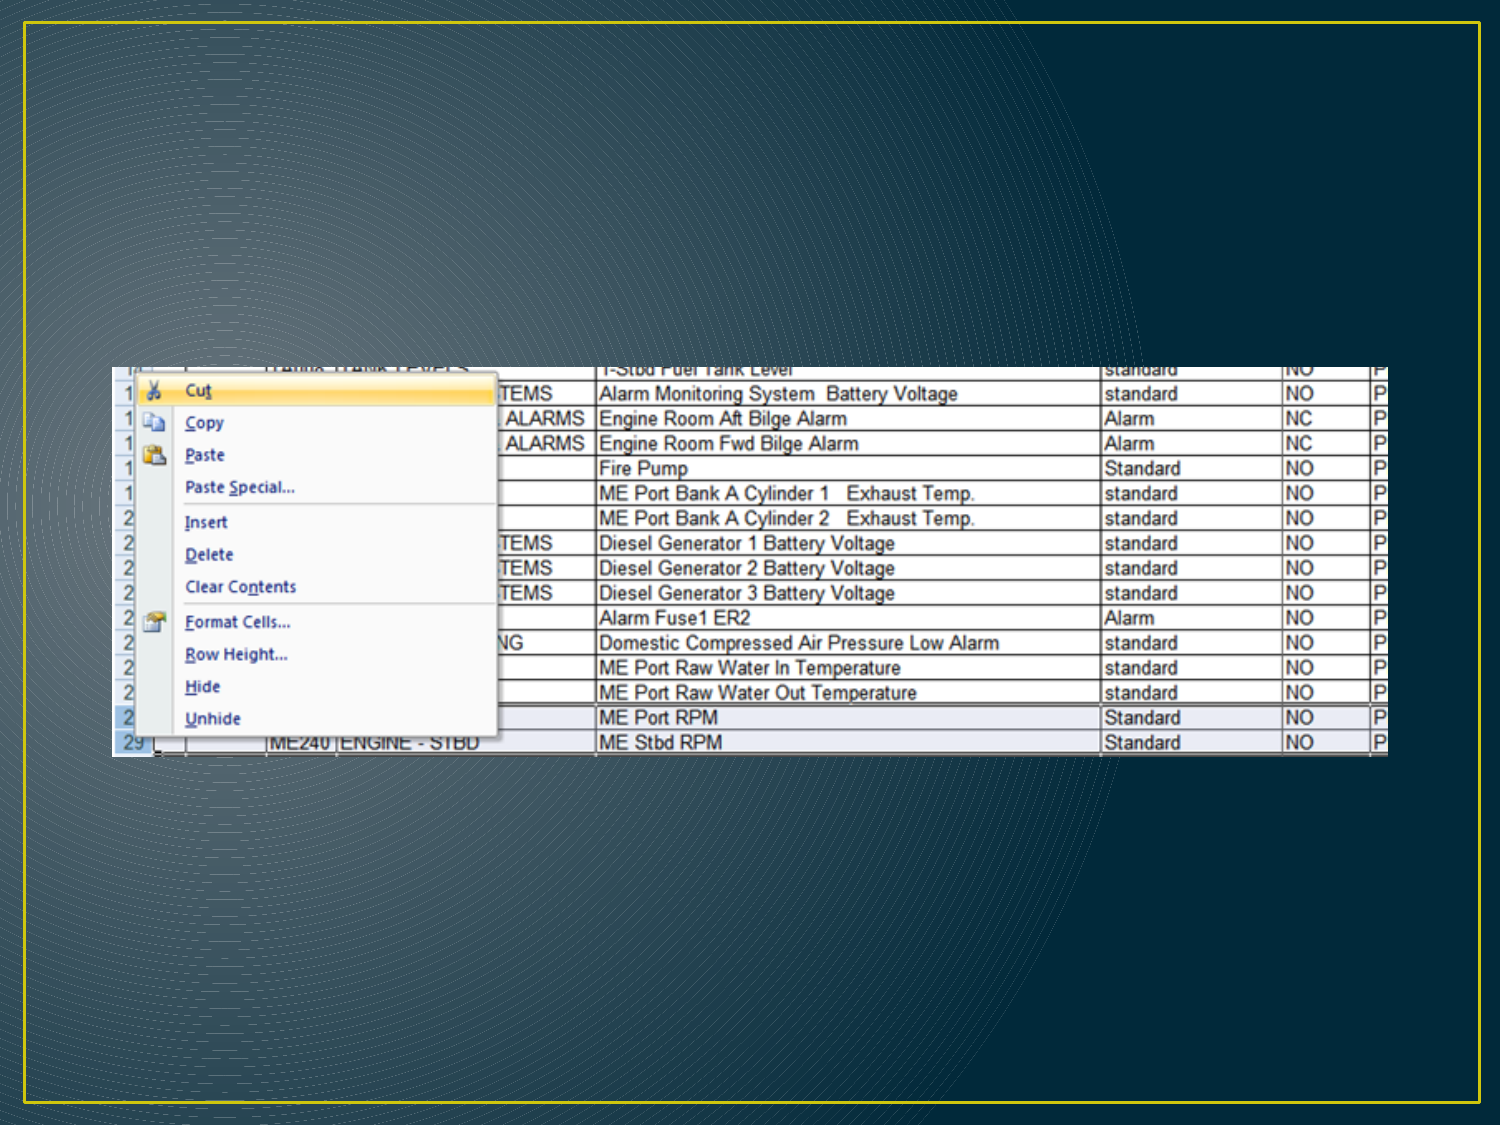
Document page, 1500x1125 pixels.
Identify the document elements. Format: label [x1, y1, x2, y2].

picture [1081, 763, 1091, 771]
picture [112, 361, 1387, 758]
